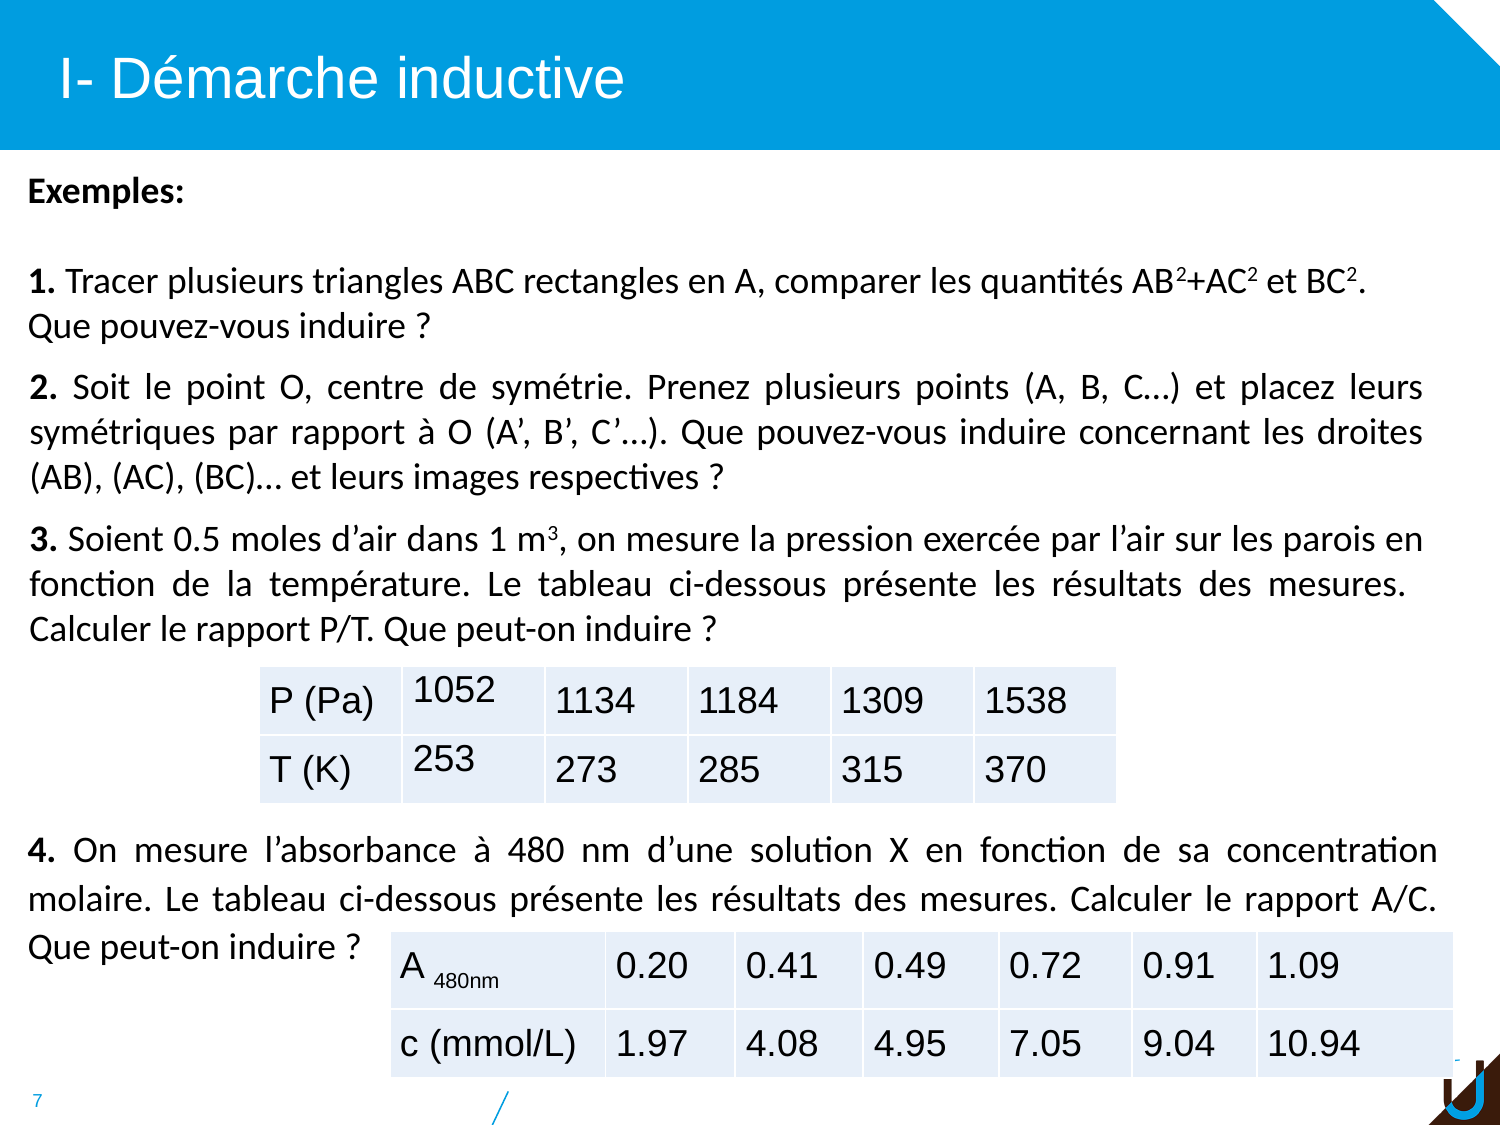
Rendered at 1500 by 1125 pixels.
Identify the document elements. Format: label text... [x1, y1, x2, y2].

table_header A 480nm [391, 974, 605, 1008]
table_cell 4.95 [864, 1010, 998, 1077]
table_cell 4.08 [736, 1010, 862, 1077]
table_cell 1.97 [606, 1010, 734, 1077]
text_box 4. On mesure l’absorbance à 480 nm d’une solution X en fonction de sa concentration molaire. Le tableau ci-dessous présente les résultats des mesures. Calculer le rapport A/C. Que peut-on induire ? [12, 814, 1455, 974]
table_cell 9.04 [1133, 1010, 1256, 1077]
table_cell 315 [832, 736, 973, 803]
text_box 2. Soit le point O, centre de symétrie. Prenez plusieurs points (A, B, C…) et placez leurs symétriques par rapport à O (A’, B’, C’…). Que pouvez-vous induire concernant les droites (AB), (AC), (BC)… et leurs images respectives ? [14, 355, 1440, 505]
table_cell 10.94 [1258, 1010, 1453, 1077]
text_box Exemples: 1. Tracer plusieurs triangles ABC rectangles en A, comparer les quantités AB2+AC2 et BC2. Que pouvez-vous induire ? [12, 158, 1438, 353]
title I- Démarche inductive [0, 0, 1425, 150]
table_cell 253 [403, 736, 544, 803]
table_header 1.09 [1258, 974, 1453, 1008]
table_cell 285 [689, 736, 830, 803]
table_header 1538 [975, 667, 1116, 734]
picture [1425, 1050, 1500, 1125]
table_header 0.41 [736, 974, 862, 1008]
table_header 0.49 [864, 974, 998, 1008]
table_header 1134 [546, 667, 687, 734]
table_header 1052 [403, 667, 544, 734]
table_cell c (mmol/L) [391, 1010, 605, 1077]
table_header 0.91 [1133, 974, 1256, 1008]
table_header 1184 [689, 667, 830, 734]
text_box 3. Soient 0.5 moles d’air dans 1 m3, on mesure la pression exercée par l’air sur les parois en fonction de la température. Le tableau ci-dessous présente les résultats des mesures. Calculer le rapport P/T. Que peut-on induire ? [14, 506, 1440, 657]
table_header 1309 [832, 667, 973, 734]
table_header 0.20 [606, 974, 734, 1008]
table_header P (Pa) [260, 667, 401, 734]
table_cell 7.05 [1000, 1010, 1131, 1077]
table_cell 370 [975, 736, 1116, 803]
table_header 0.72 [1000, 974, 1131, 1008]
slide_number 7 [0, 1074, 75, 1125]
table_cell T (K) [260, 736, 401, 803]
table_cell 273 [546, 736, 687, 803]
